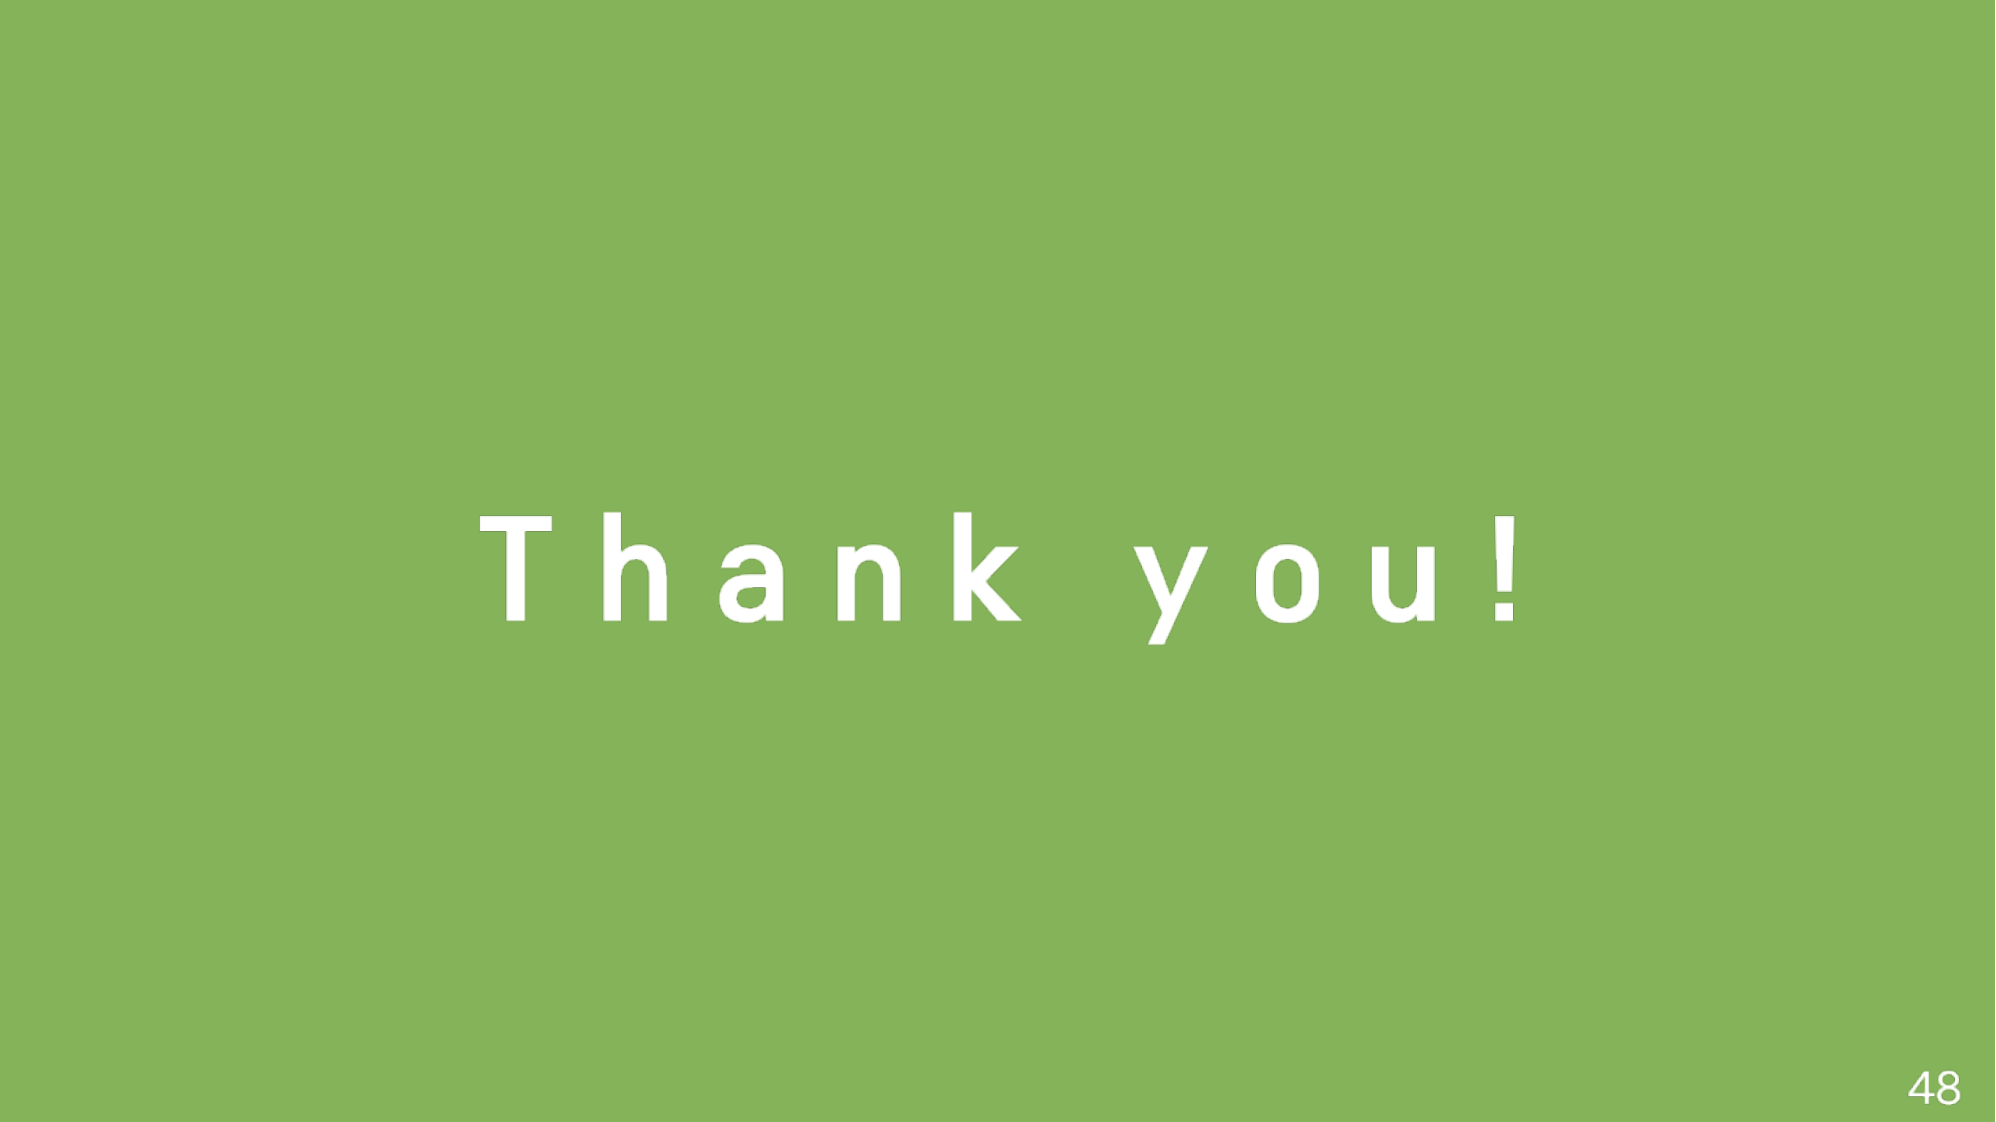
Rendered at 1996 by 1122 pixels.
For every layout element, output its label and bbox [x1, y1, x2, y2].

picture [413, 447, 1573, 707]
picture [1869, 1058, 1980, 1122]
